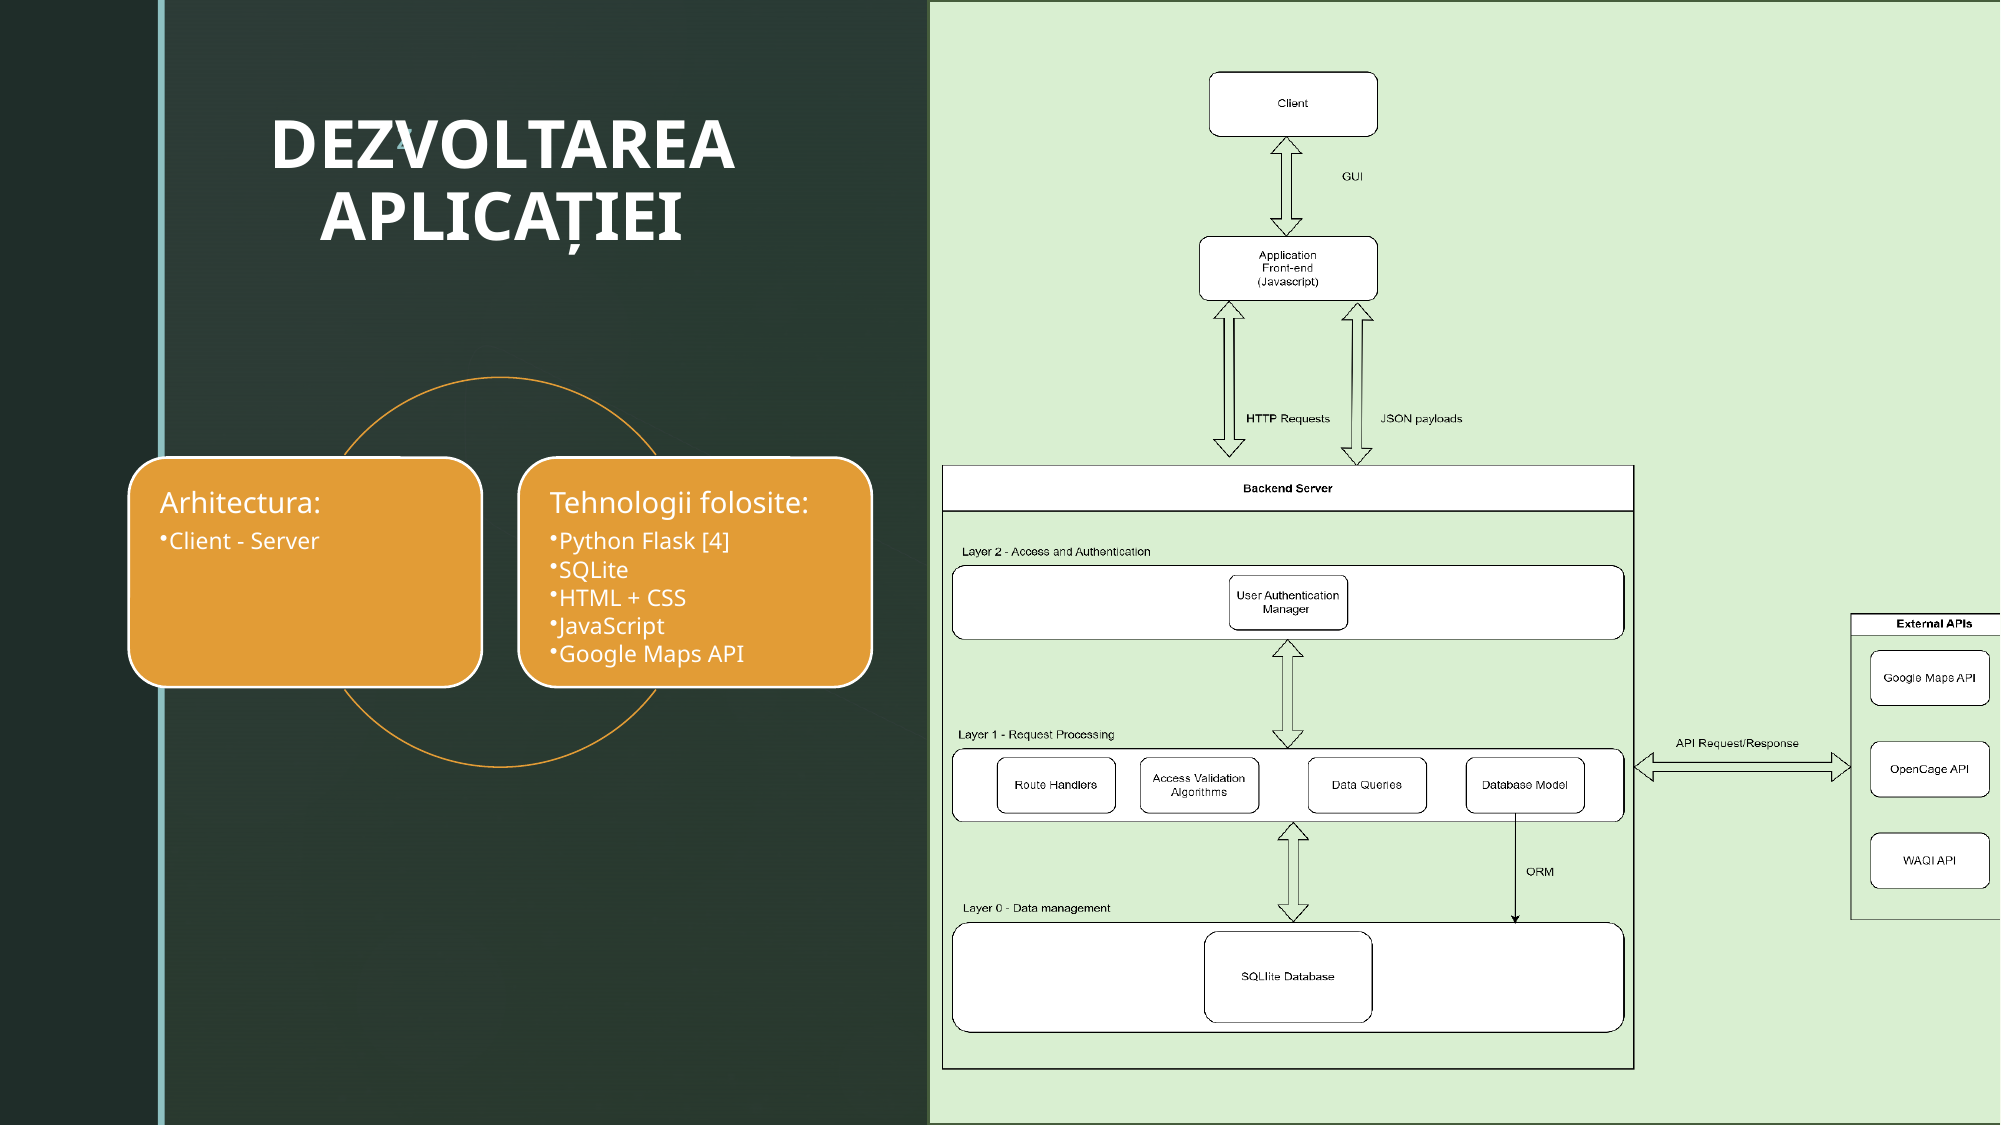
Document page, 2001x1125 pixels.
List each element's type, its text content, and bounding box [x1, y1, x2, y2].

text_box [927, 0, 2000, 1125]
picture [932, 0, 2001, 1125]
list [128, 133, 873, 1012]
title DEZVOLTAREA APLICAȚIEI [183, 103, 821, 133]
